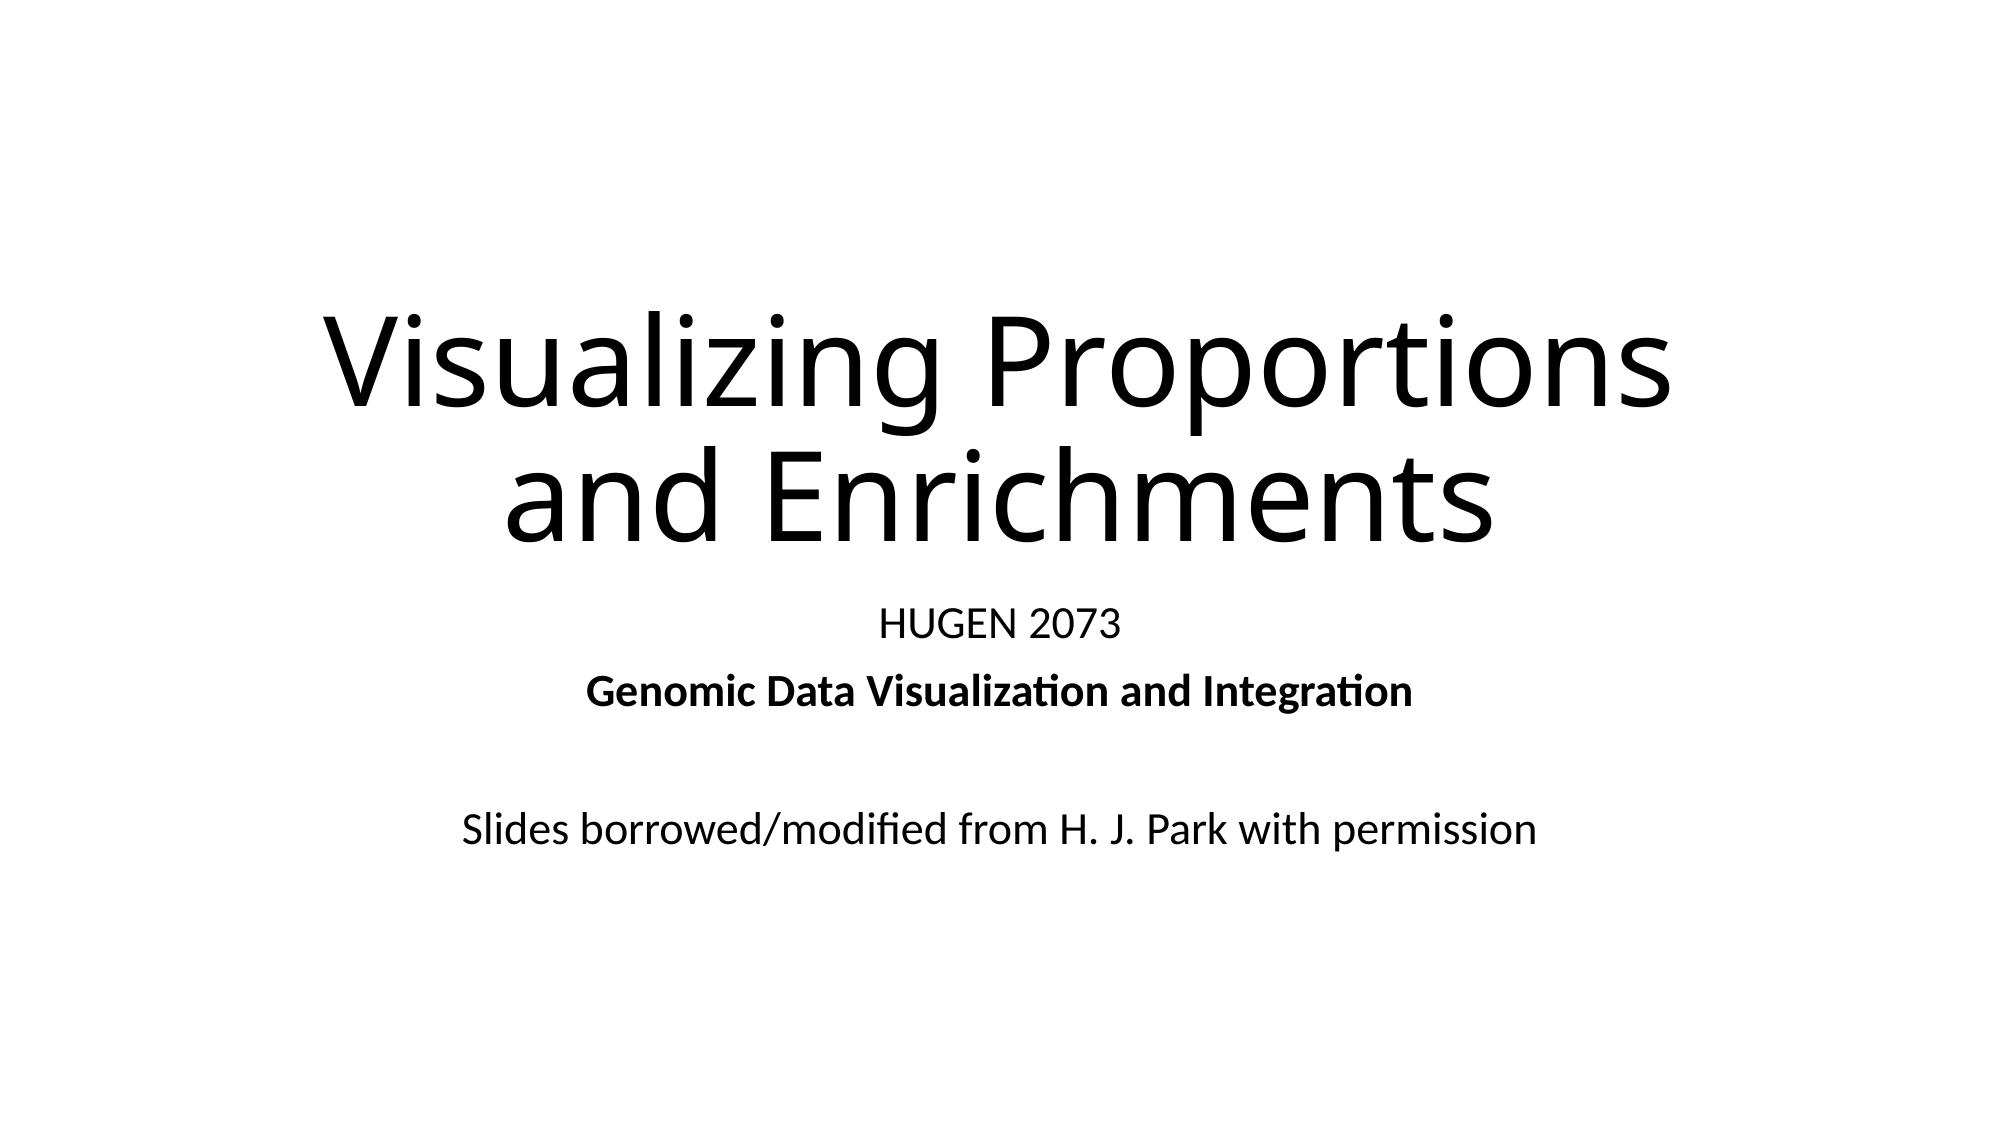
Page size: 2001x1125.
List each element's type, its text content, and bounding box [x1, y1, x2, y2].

title Visualizing Proportions and Enrichments [249, 184, 1750, 576]
subtitle HUGEN 2073 Genomic Data Visualization and Integration Slides borrowed/modified from H. J. Park with permission [249, 590, 1750, 863]
